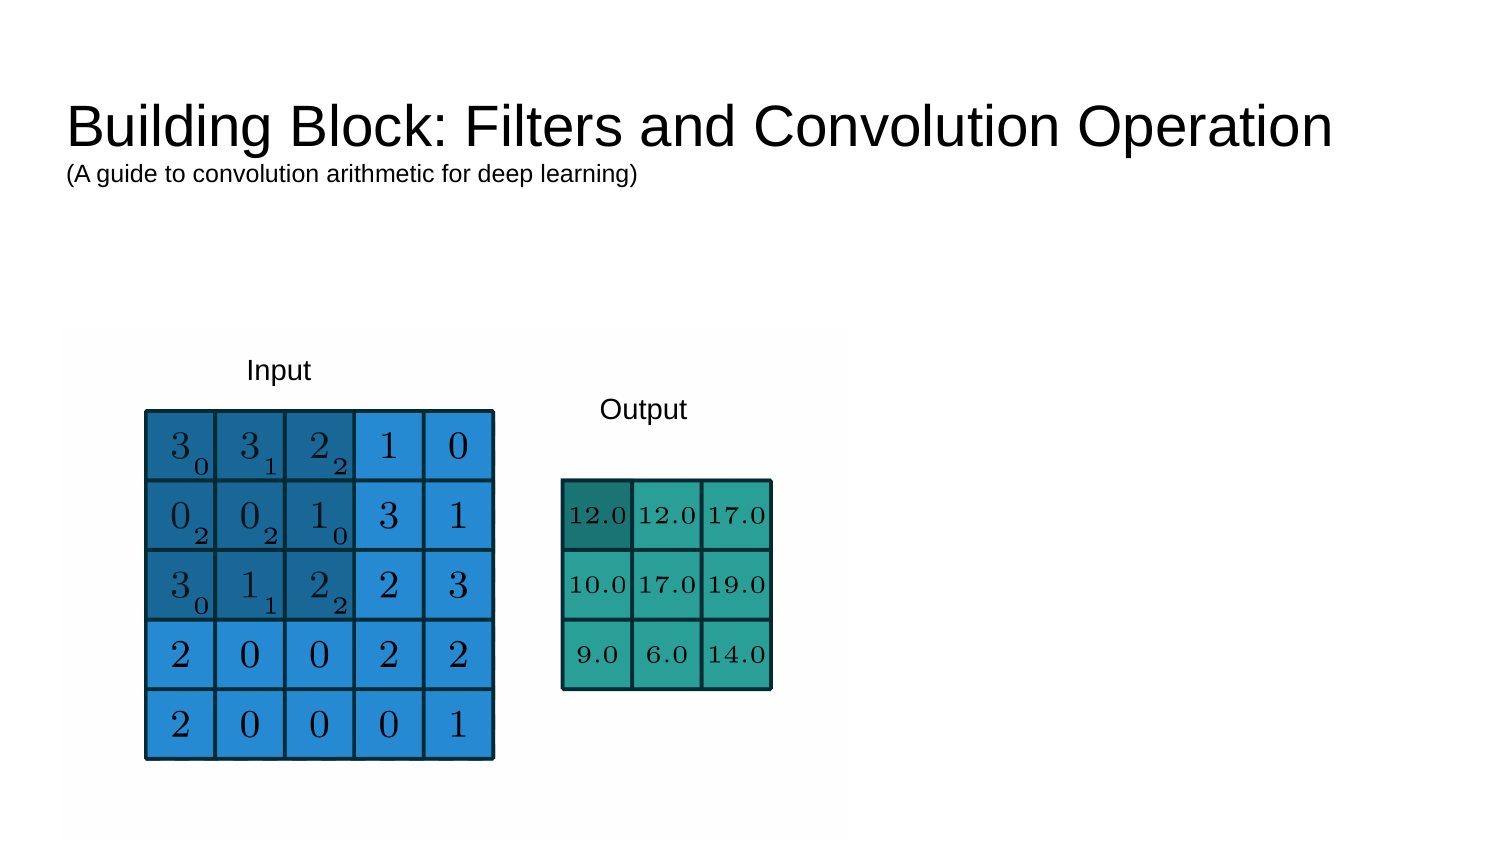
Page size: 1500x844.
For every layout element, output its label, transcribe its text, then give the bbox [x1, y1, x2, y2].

title Building Block: Filters and Convolution Operation (A guide to convolution arithmetic for deep learning) [51, 72, 1449, 167]
picture [62, 327, 854, 842]
